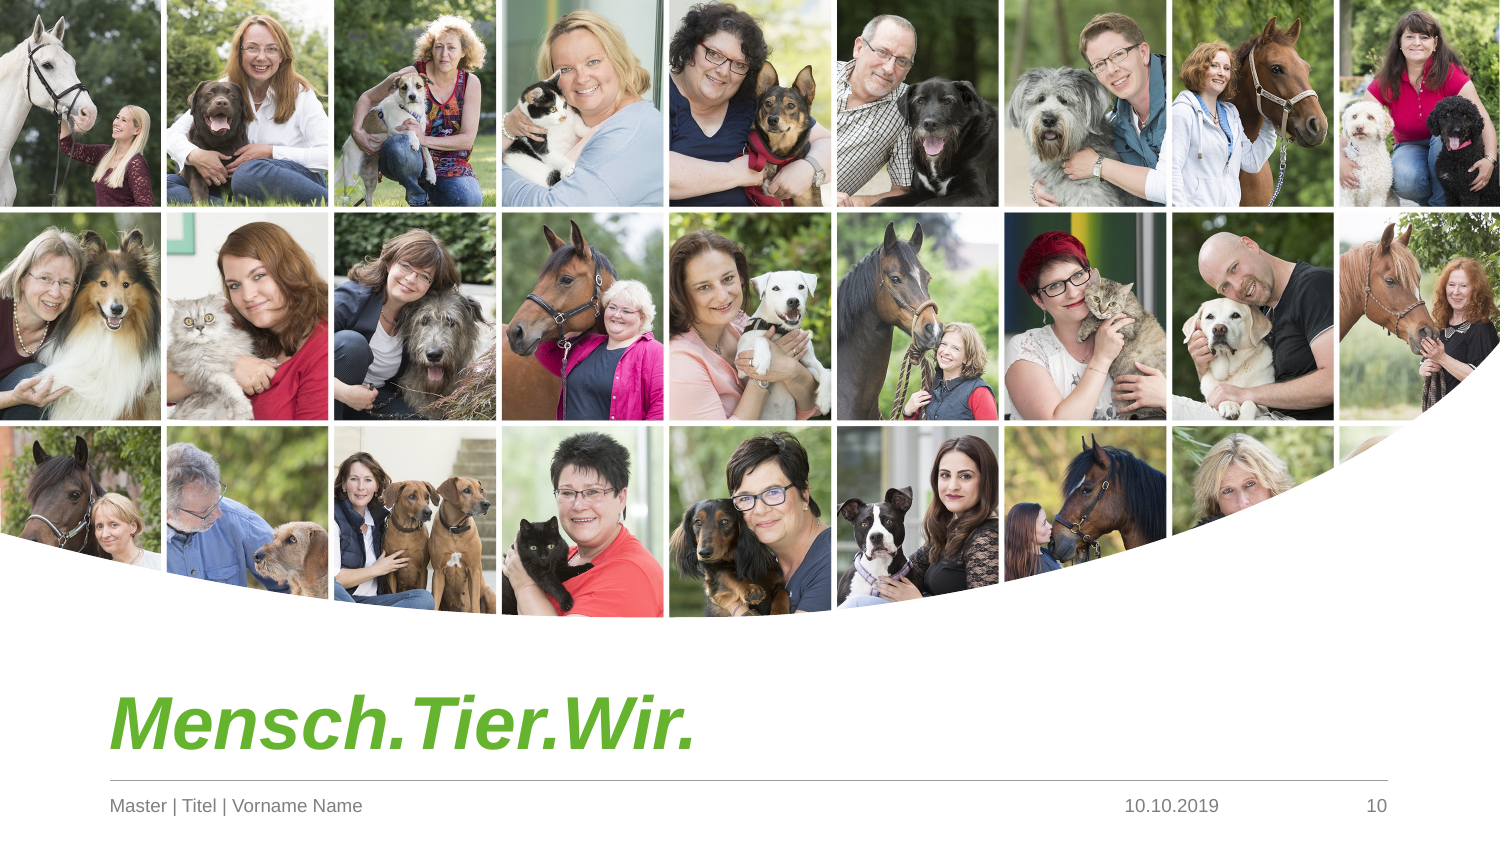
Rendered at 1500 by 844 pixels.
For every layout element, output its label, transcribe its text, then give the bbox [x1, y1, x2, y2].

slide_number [1052, 781, 1220, 817]
footer Master | Titel | Vorname Name [109, 781, 833, 817]
picture [0, 0, 1500, 618]
text_box Mensch.Tier.Wir. [109, 654, 1388, 766]
slide_number 10 [1273, 781, 1388, 817]
